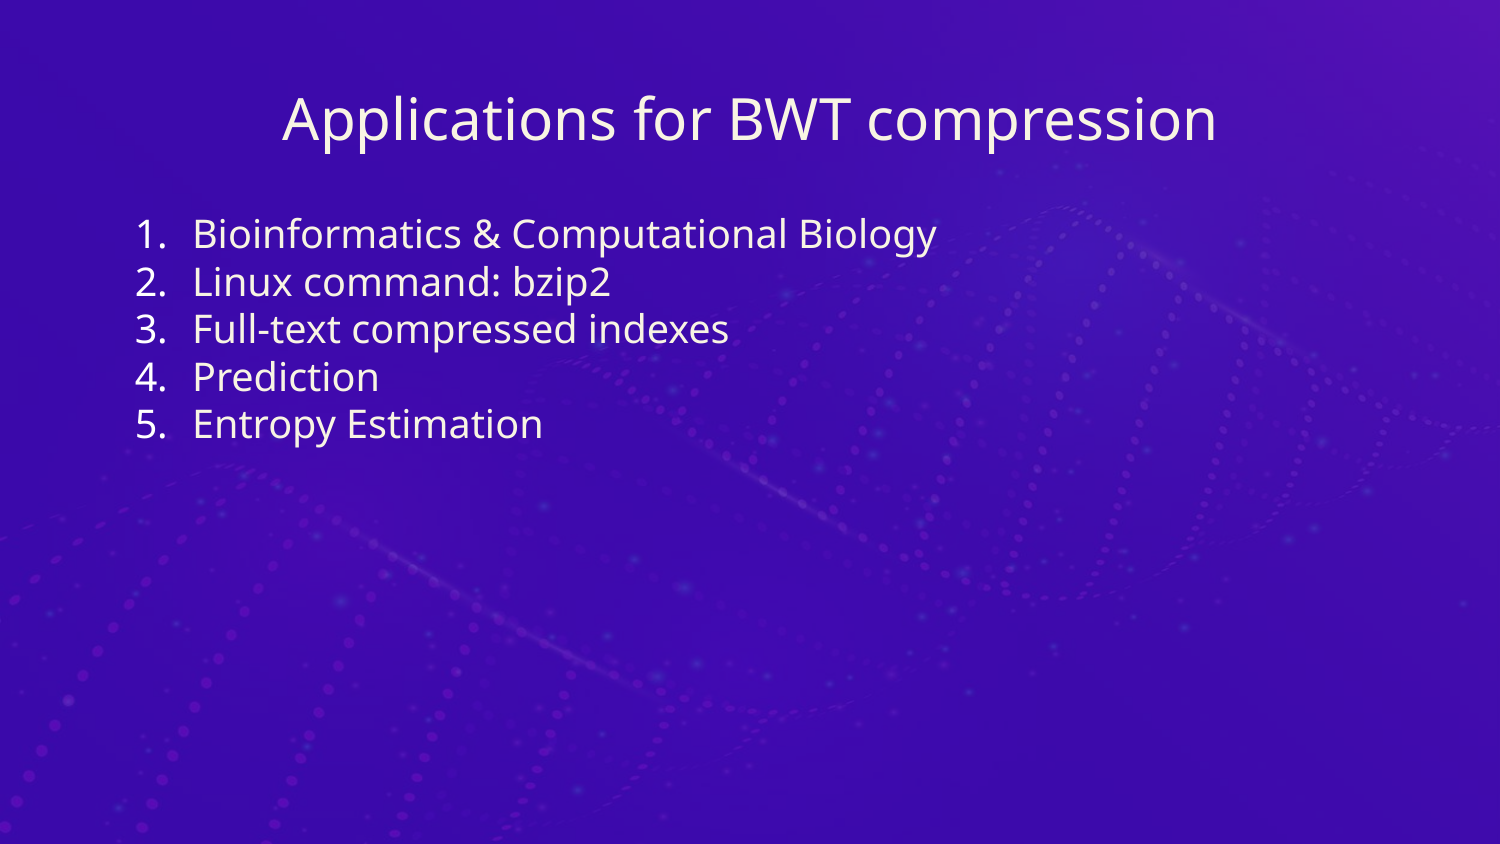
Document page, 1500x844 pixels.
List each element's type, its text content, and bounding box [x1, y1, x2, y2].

title Applications for BWT compression [116, 82, 1385, 188]
subtitle Bioinformatics & Computational Biology Linux command: bzip2 Full-text compressed indexes Prediction Entropy Estimation [116, 209, 1383, 767]
